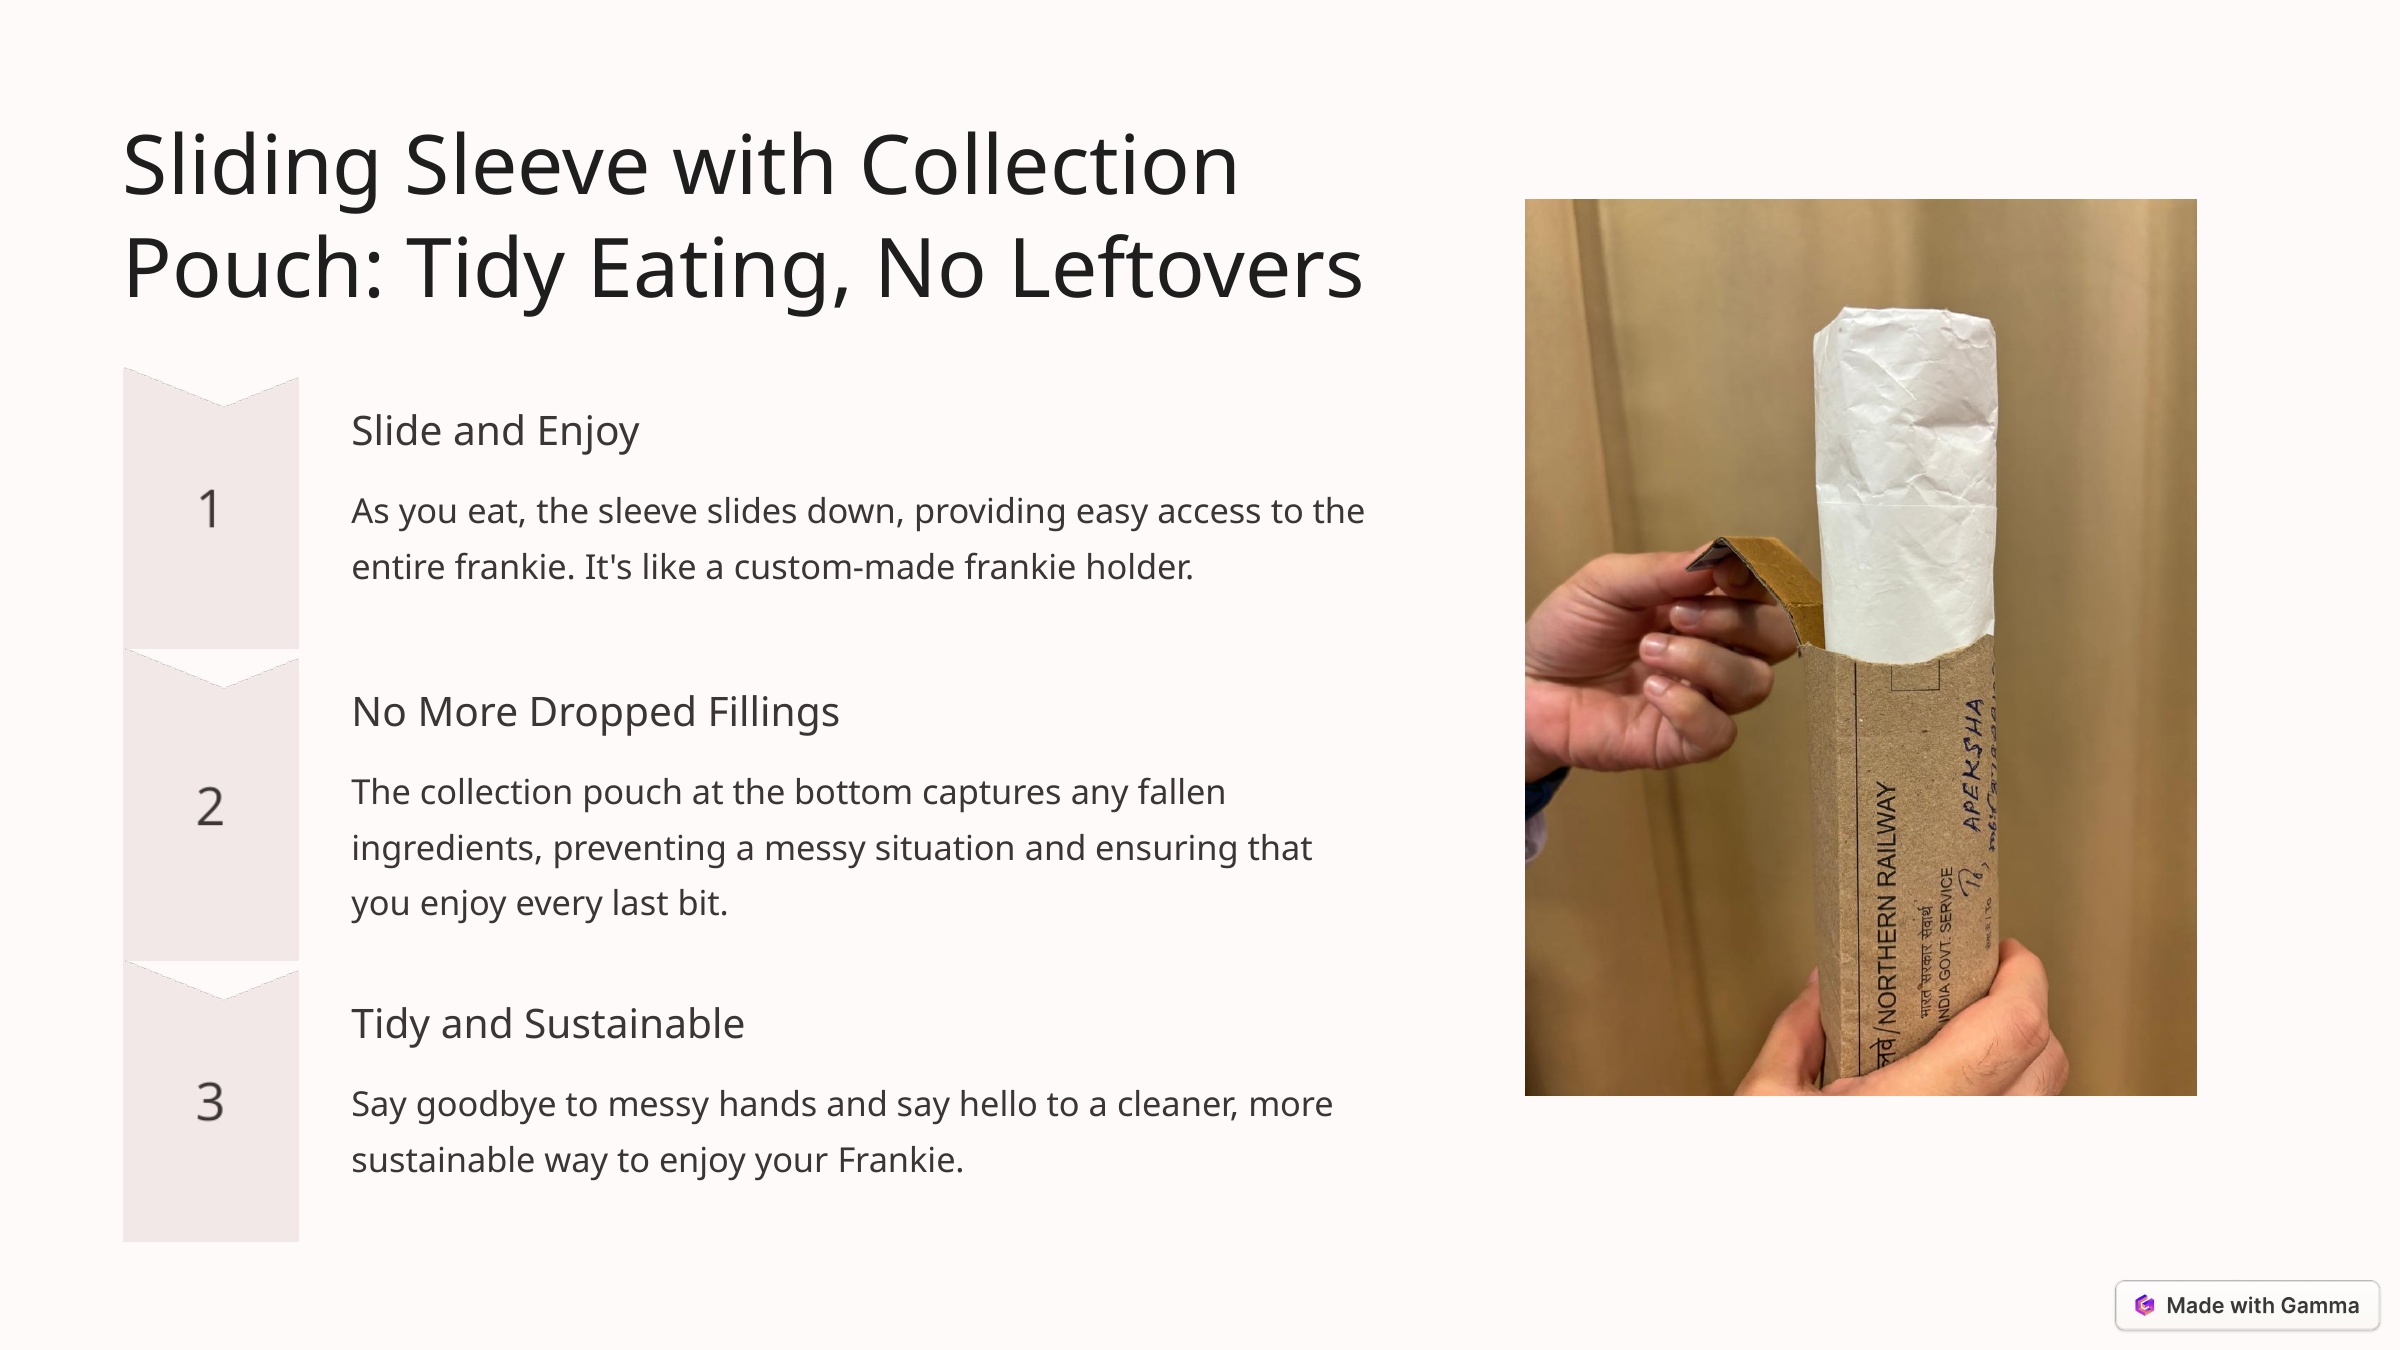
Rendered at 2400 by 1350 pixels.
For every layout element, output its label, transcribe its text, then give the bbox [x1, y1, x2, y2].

text_box Sliding Sleeve with Collection Pouch: Tidy Eating, No Leftovers [122, 108, 1377, 315]
text_box The collection pouch at the bottom captures any fallen ingredients, preventing a messy situation and ensuring that you enjoy every last bit. [351, 756, 1377, 926]
text_box Say goodbye to messy hands and say hello to a cleaner, more sustainable way to enjoy your Frankie. [351, 1068, 1377, 1181]
text_box As you eat, the sleeve slides down, providing easy access to the entire frankie. It's like a custom-made frankie holder. [351, 475, 1377, 589]
picture [122, 367, 299, 1242]
picture [1525, 199, 2197, 1096]
picture [2106, 1271, 2389, 1339]
text_box No More Dropped Fillings [351, 683, 821, 736]
text_box Tidy and Sustainable [351, 995, 765, 1048]
text_box Slide and Enjoy [351, 402, 765, 455]
